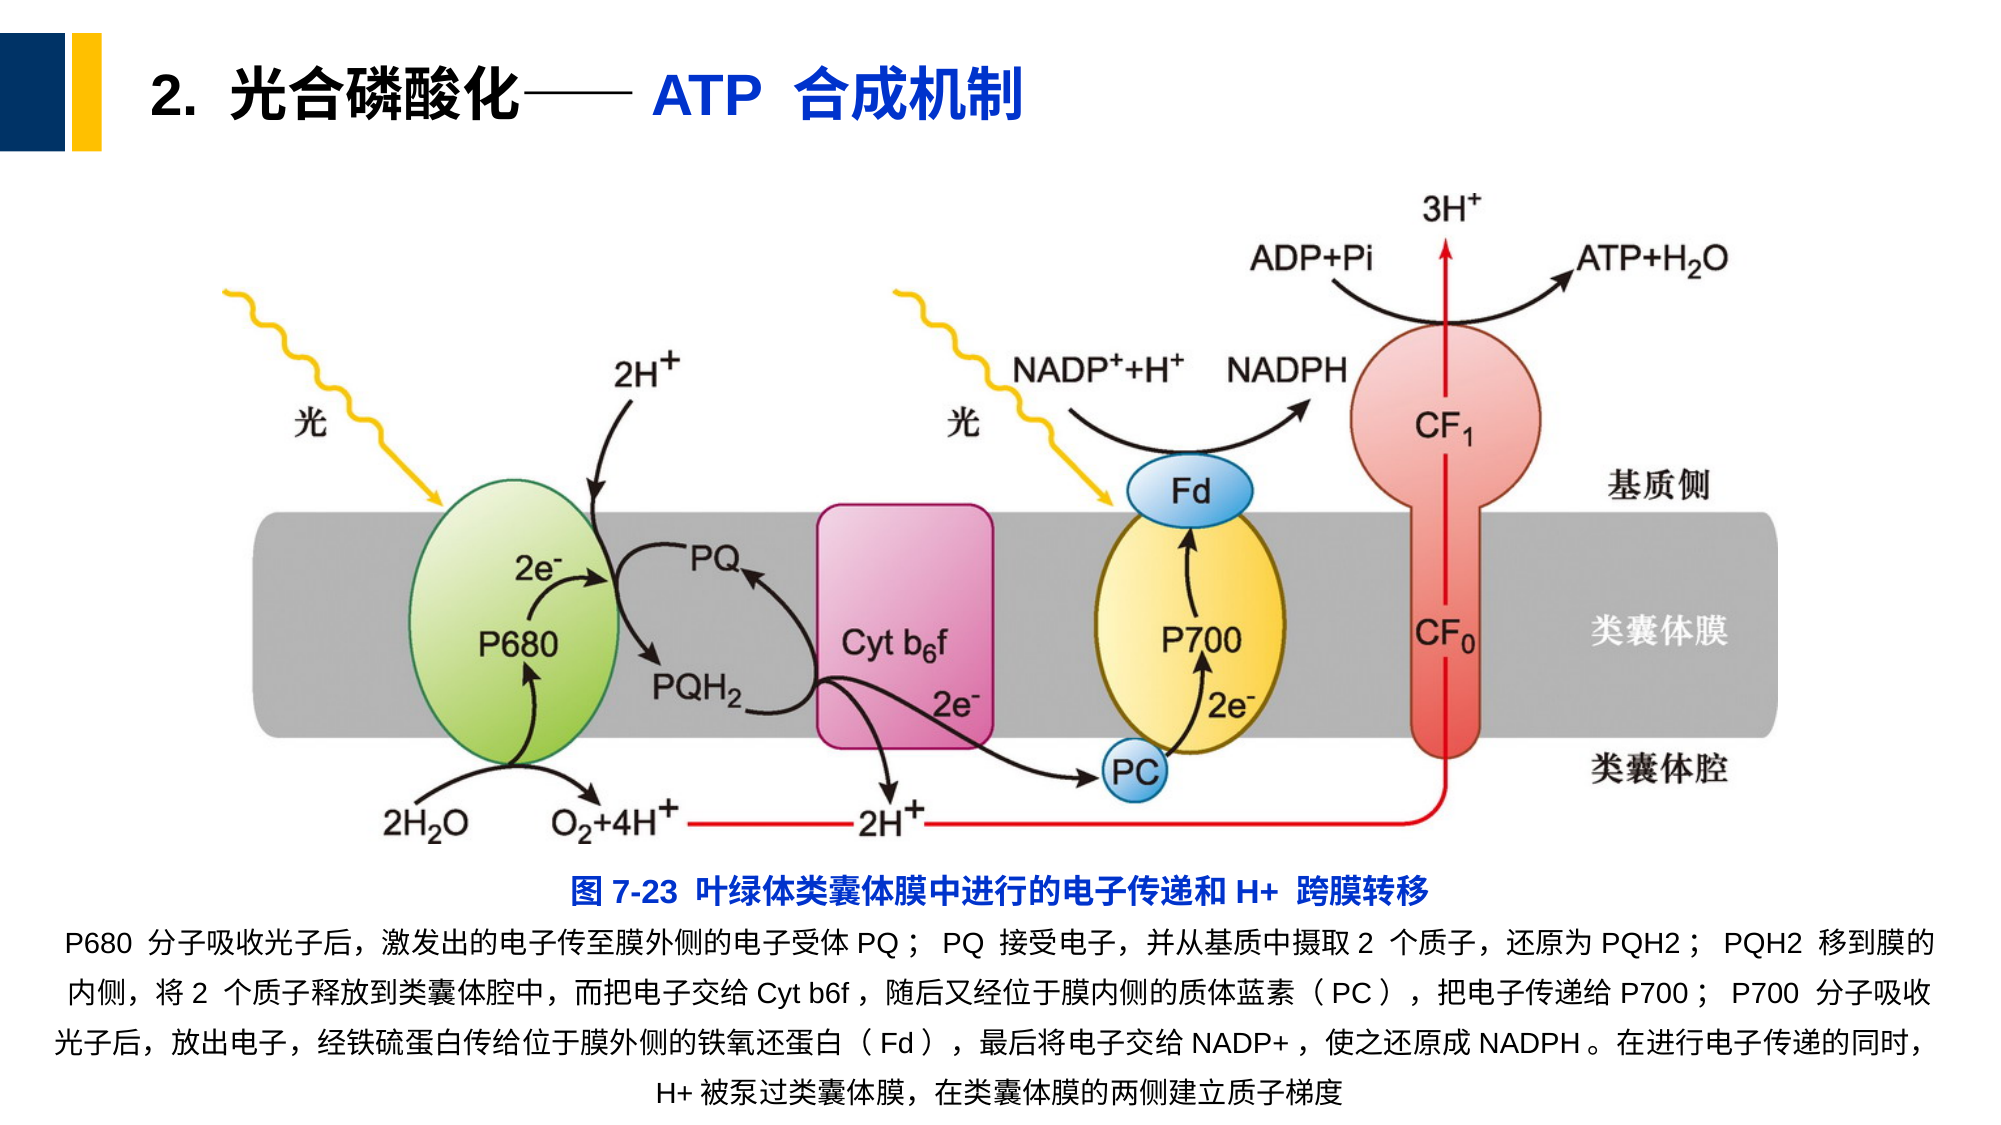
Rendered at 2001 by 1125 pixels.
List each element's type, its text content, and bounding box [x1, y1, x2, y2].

picture [222, 193, 1778, 844]
title 2. 光合磷酸化——ATP 合成机制 [135, 33, 1950, 152]
text_box 图7-23 叶绿体类囊体膜中进行的电子传递和H+ 跨膜转移 P680 分子吸收光子后，激发出的电子传至膜外侧的电子受体PQ；PQ 接受电子，并从基质中摄取2 个质子，还原为PQH2；PQH2 移到膜的内侧，将2 个质子释放到类囊体腔中，而把电子交给Cyt b6f，随后又经位于膜内侧的质体蓝素（PC），把电子传递给P700；P700 分子吸收光子后，放出电子，经铁硫蛋白传给位于膜外侧的铁氧还蛋白（Fd），最后将电子交给NADP+，使之还原成NADPH。在进行电子传递的同时，H+被泵过类囊体膜，在类囊体膜的两侧建立质子梯度 [39, 852, 1961, 1118]
